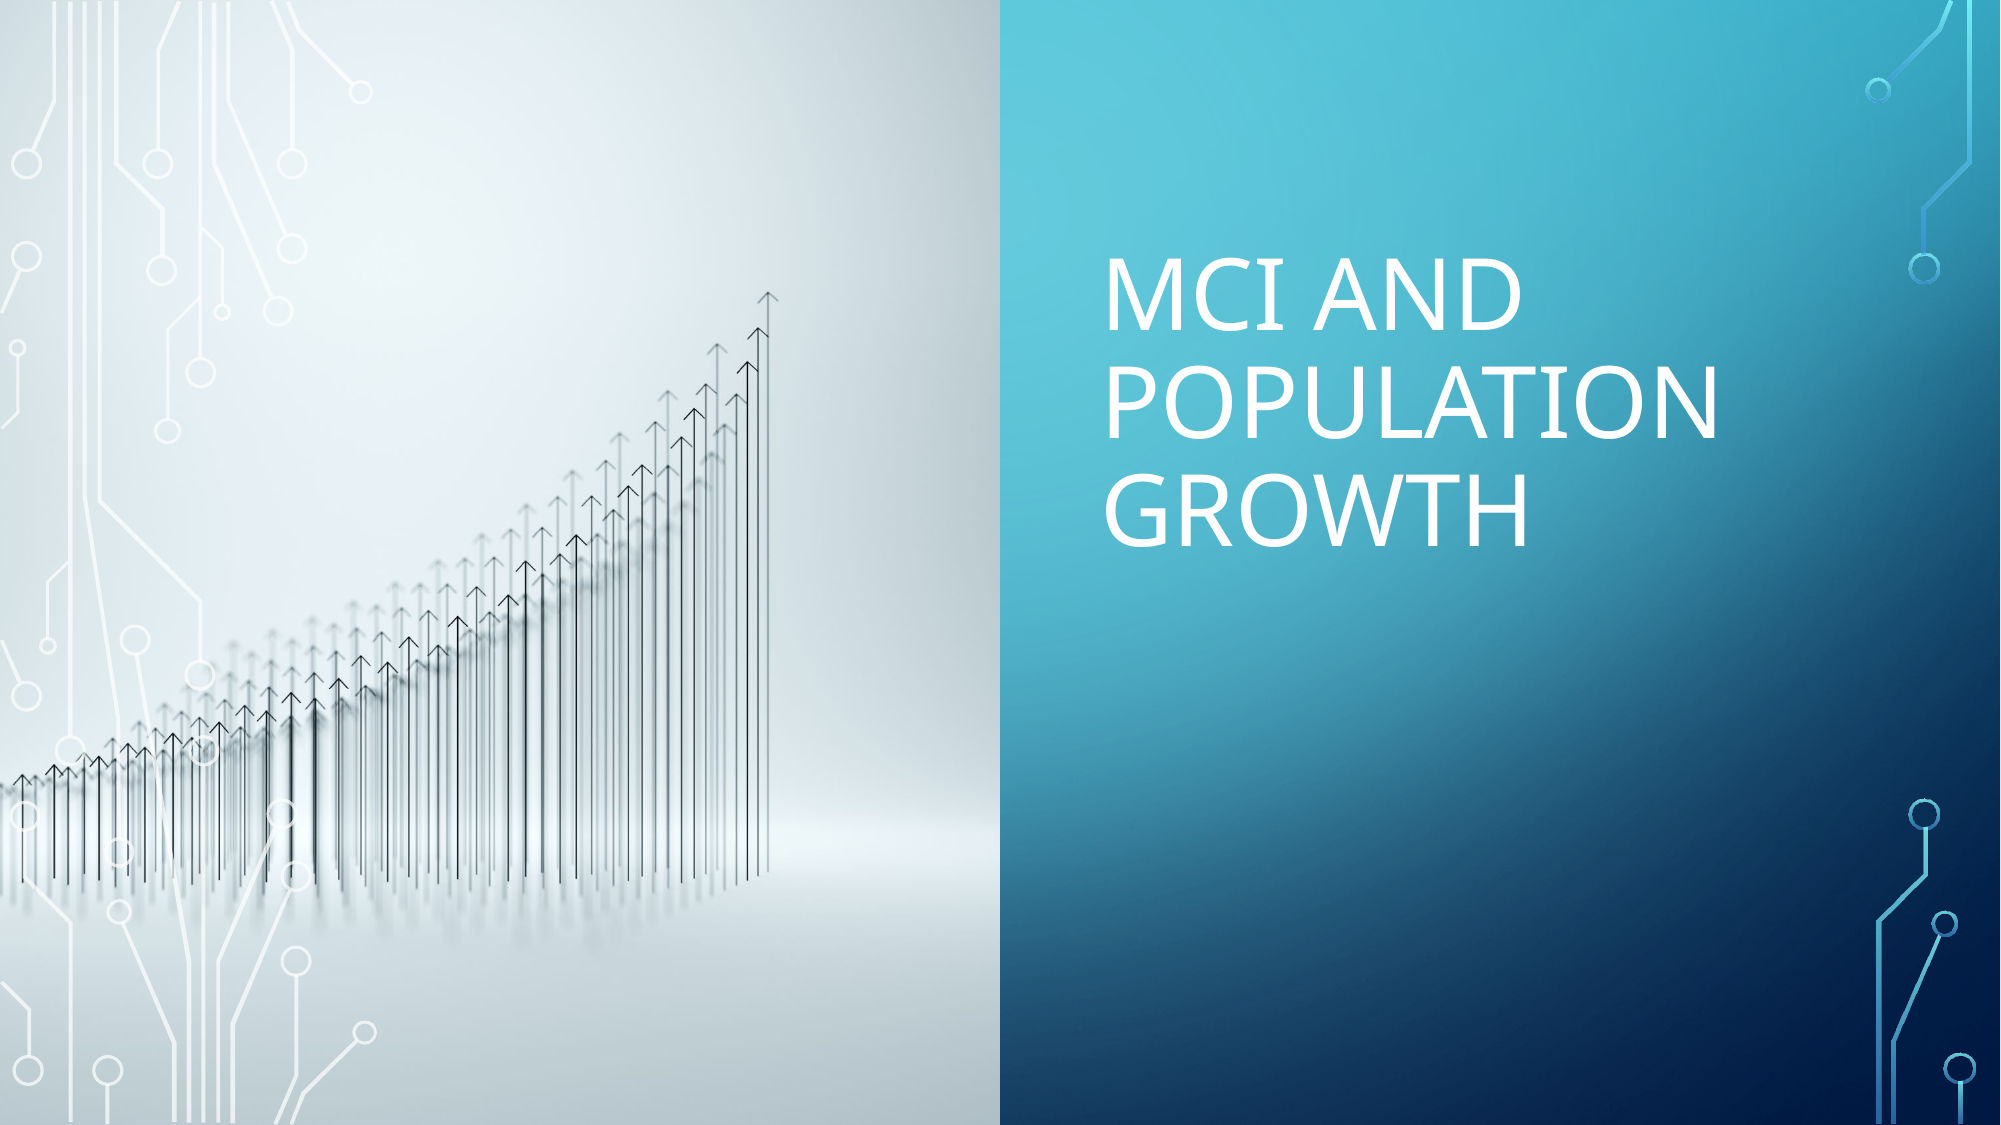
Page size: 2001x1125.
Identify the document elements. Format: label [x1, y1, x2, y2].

text_box [1001, 0, 2000, 1125]
text_box [1863, 0, 1976, 1124]
text_box [0, 0, 379, 1125]
picture [379, 0, 1001, 1125]
